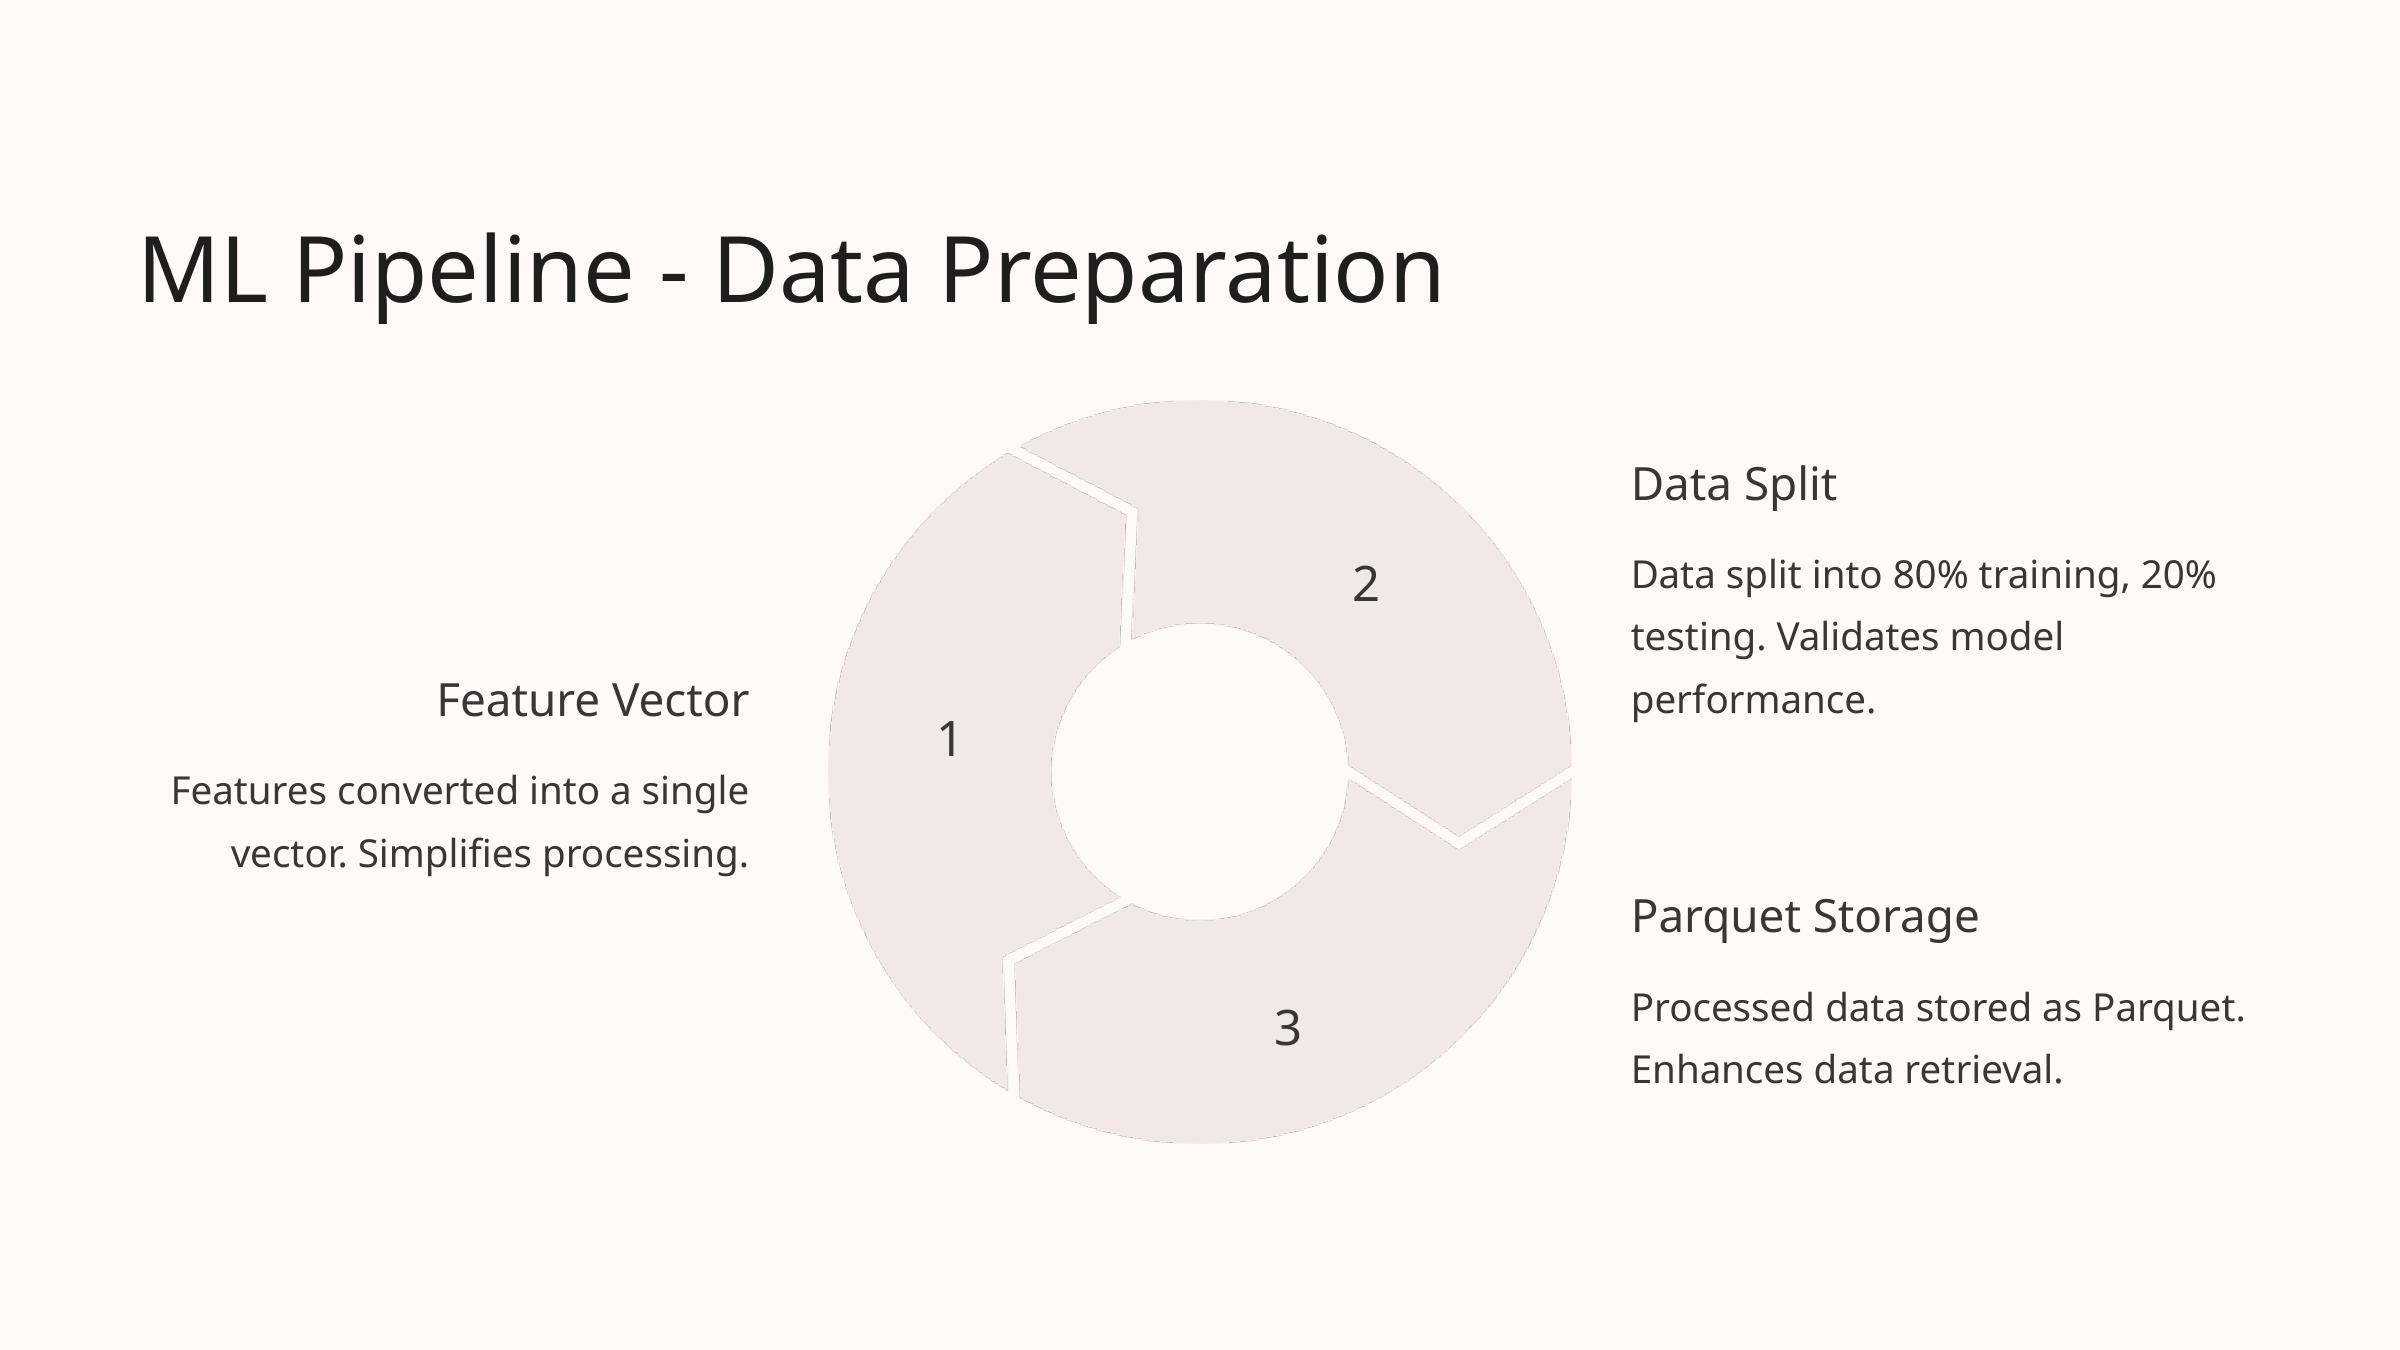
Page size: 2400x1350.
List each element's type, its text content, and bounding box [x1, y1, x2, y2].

text_box Features converted into a single vector. Simplifies processing. [137, 749, 750, 876]
picture [828, 400, 1572, 1144]
text_box Data Split [1630, 452, 2093, 510]
text_box Processed data stored as Parquet. Enhances data retrieval. [1630, 966, 2263, 1092]
text_box ML Pipeline - Data Preparation [137, 206, 1410, 322]
text_box Parquet Storage [1630, 884, 2093, 943]
text_box Data split into 80% training, 20% testing. Validates model performance. [1630, 533, 2263, 722]
text_box Feature Vector [287, 668, 750, 727]
